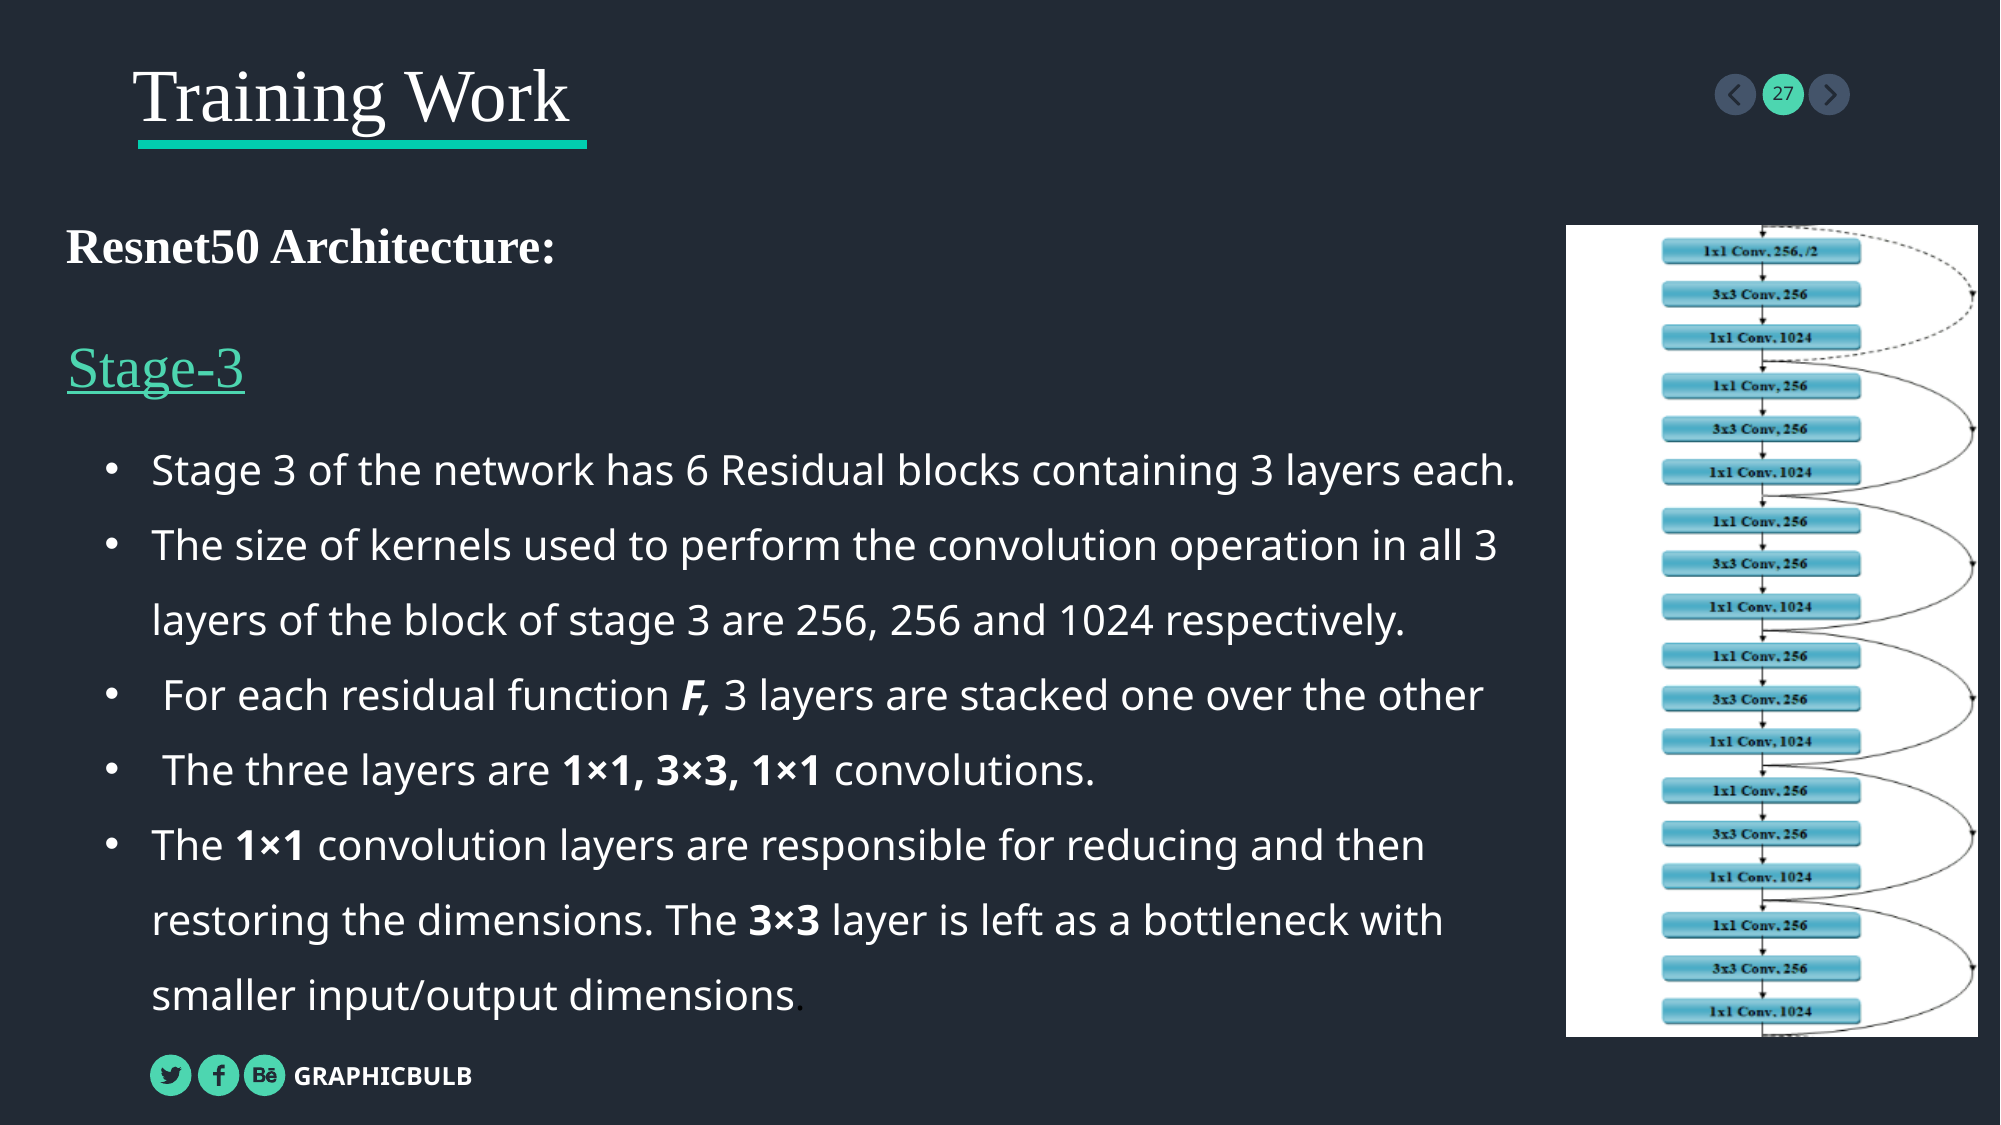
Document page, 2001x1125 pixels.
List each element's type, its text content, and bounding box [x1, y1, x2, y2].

text_box Stage-3 [52, 321, 381, 407]
picture [1566, 225, 1978, 1037]
text_box Resnet50 Architecture: [51, 205, 652, 281]
text_box Stage 3 of the network has 6 Residual blocks containing 3 layers each. The size of kernels used to perform the convolution operation in all 3 layers of the block of stage 3 are 256, 256 and 1024 respectively. For each residual function F, 3 layers are stacked one over the other The three layers are 1×1, 3×3, 1×1 convolutions. The 1×1 convolution layers are responsible for reducing and then restoring the dimensions. The 3×3 layer is left as a bottleneck with smaller input/output dimensions. [89, 411, 1597, 1071]
text_box Training Work [117, 38, 585, 144]
